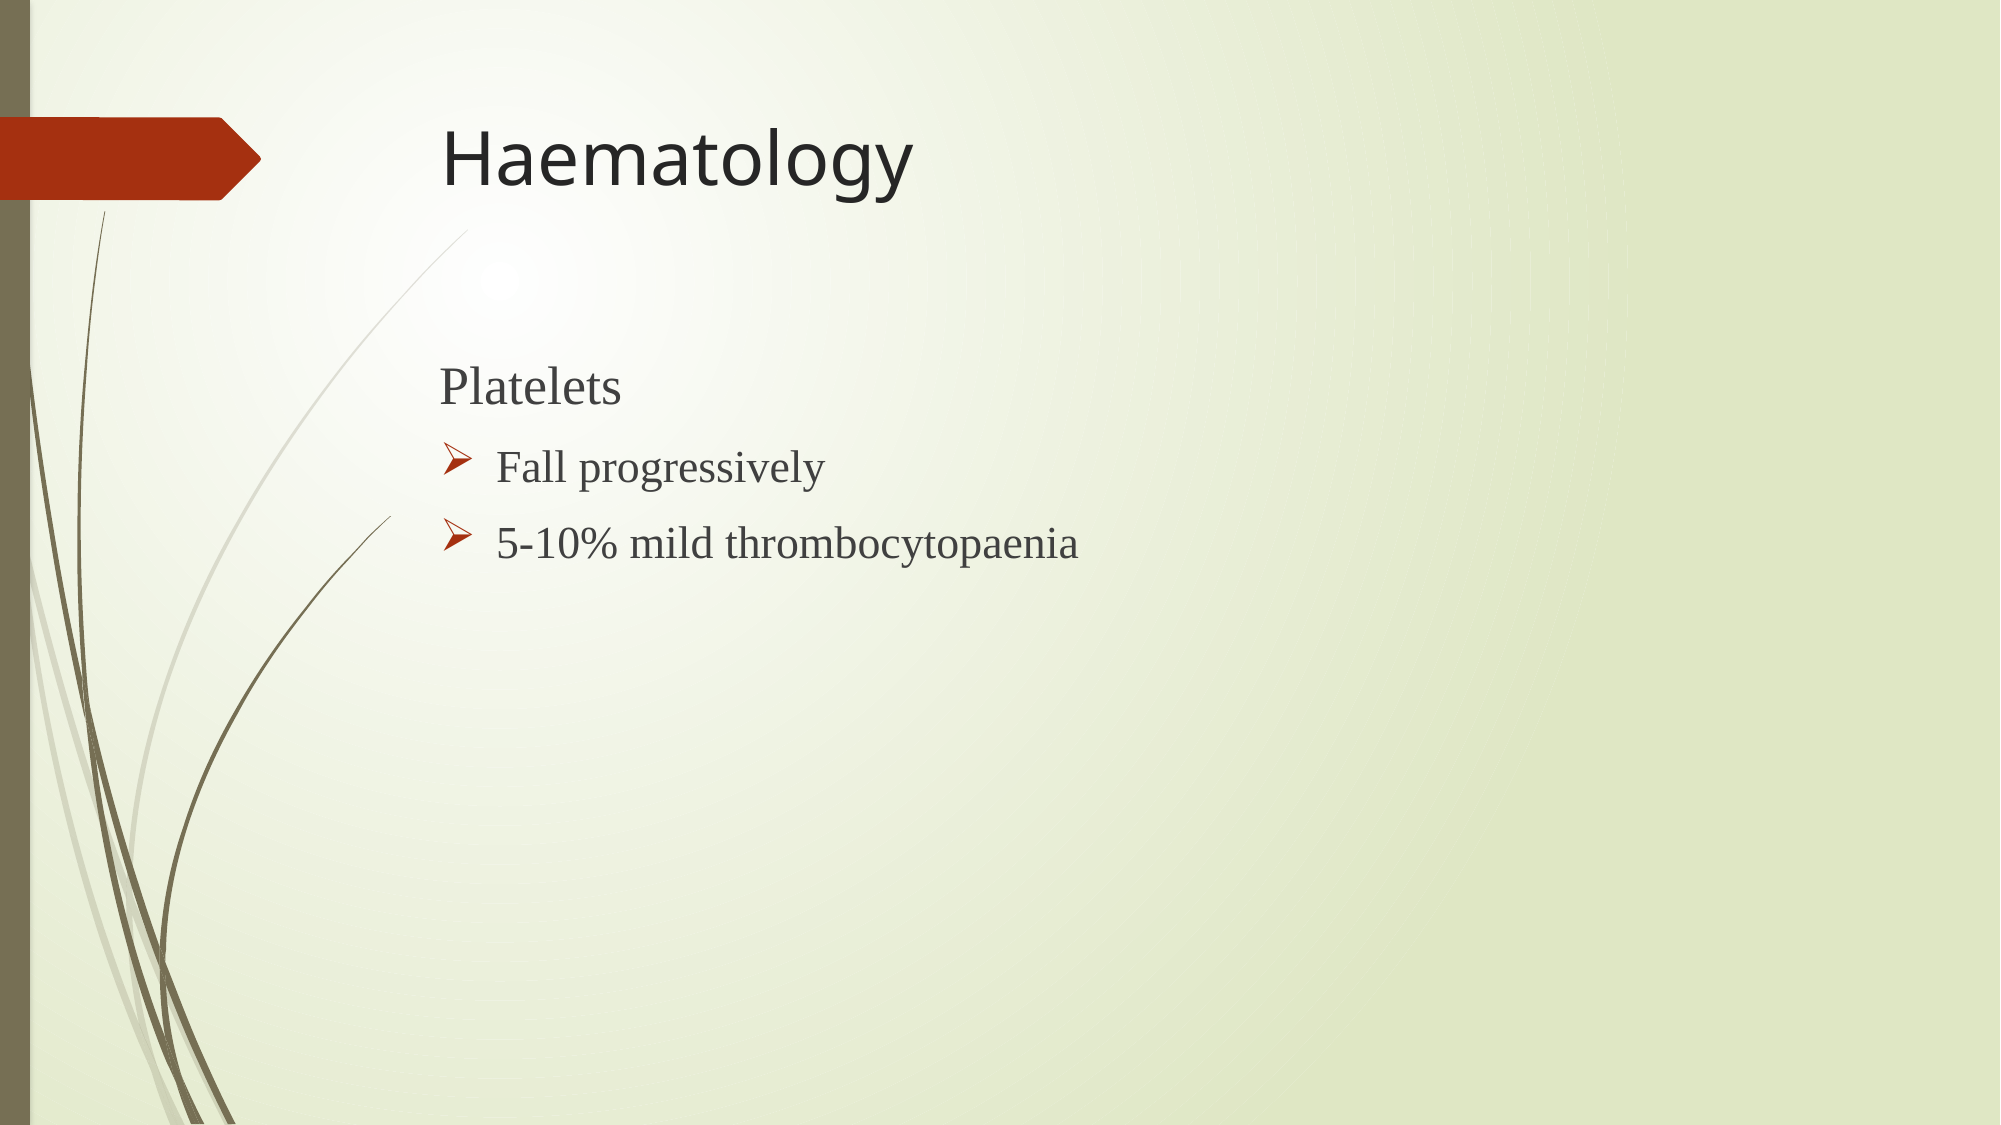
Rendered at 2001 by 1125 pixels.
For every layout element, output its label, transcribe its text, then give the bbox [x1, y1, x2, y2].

list Platelets Fall progressively 5-10% mild thrombocytopaenia [424, 350, 1888, 970]
title Haematology [425, 102, 1888, 313]
